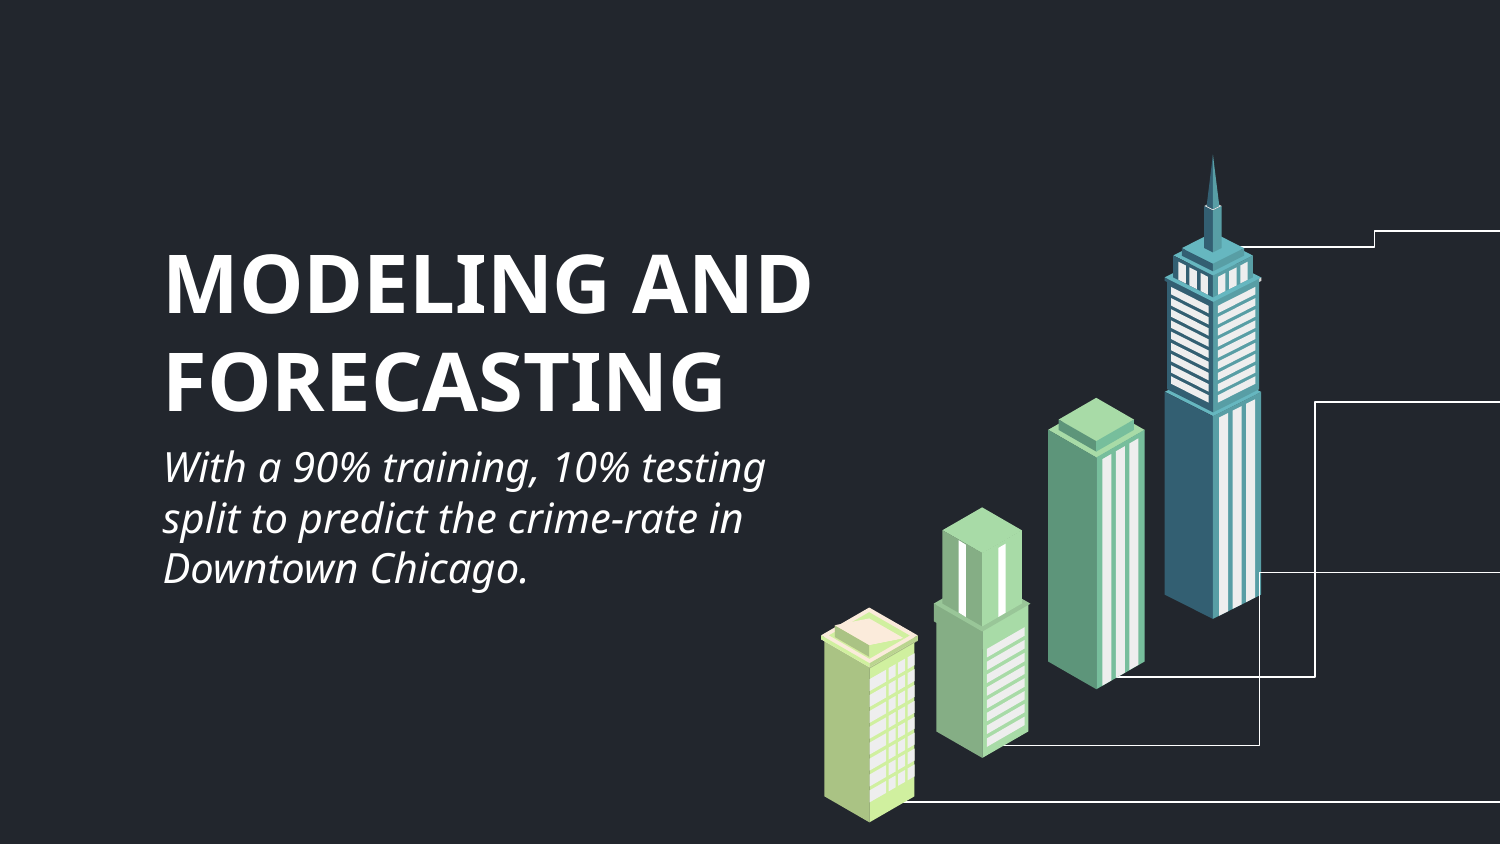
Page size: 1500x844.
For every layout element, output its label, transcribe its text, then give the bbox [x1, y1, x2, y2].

subtitle With a 90% training, 10% testing split to predict the crime-rate in Downtown Chicago. [147, 426, 783, 508]
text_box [1164, 154, 1500, 396]
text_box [1047, 397, 1500, 505]
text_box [933, 507, 1500, 605]
title MODELING AND FORECASTING [147, 217, 1143, 320]
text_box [820, 607, 1500, 823]
